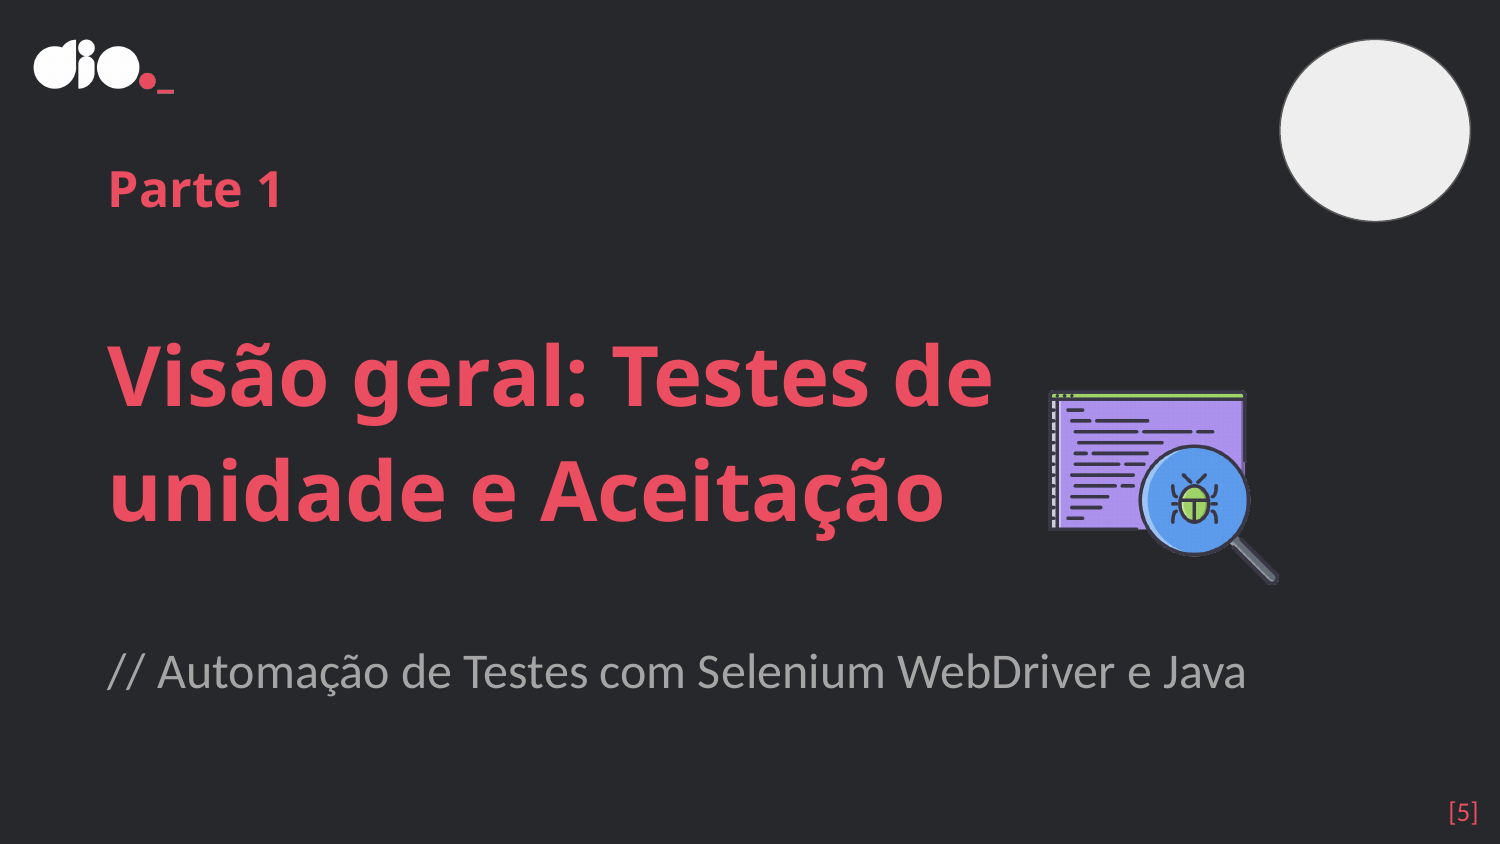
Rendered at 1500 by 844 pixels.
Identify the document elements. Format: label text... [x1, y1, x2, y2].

picture [33, 39, 174, 94]
text_box // Automação de Testes com Selenium WebDriver e Java [92, 635, 1309, 701]
text_box Visão geral: Testes de unidade e Aceitação [92, 292, 1309, 558]
picture [1048, 371, 1279, 603]
slide_number [5] [1403, 779, 1494, 844]
text_box [1279, 39, 1471, 222]
text_box Parte 1 [92, 142, 1309, 223]
